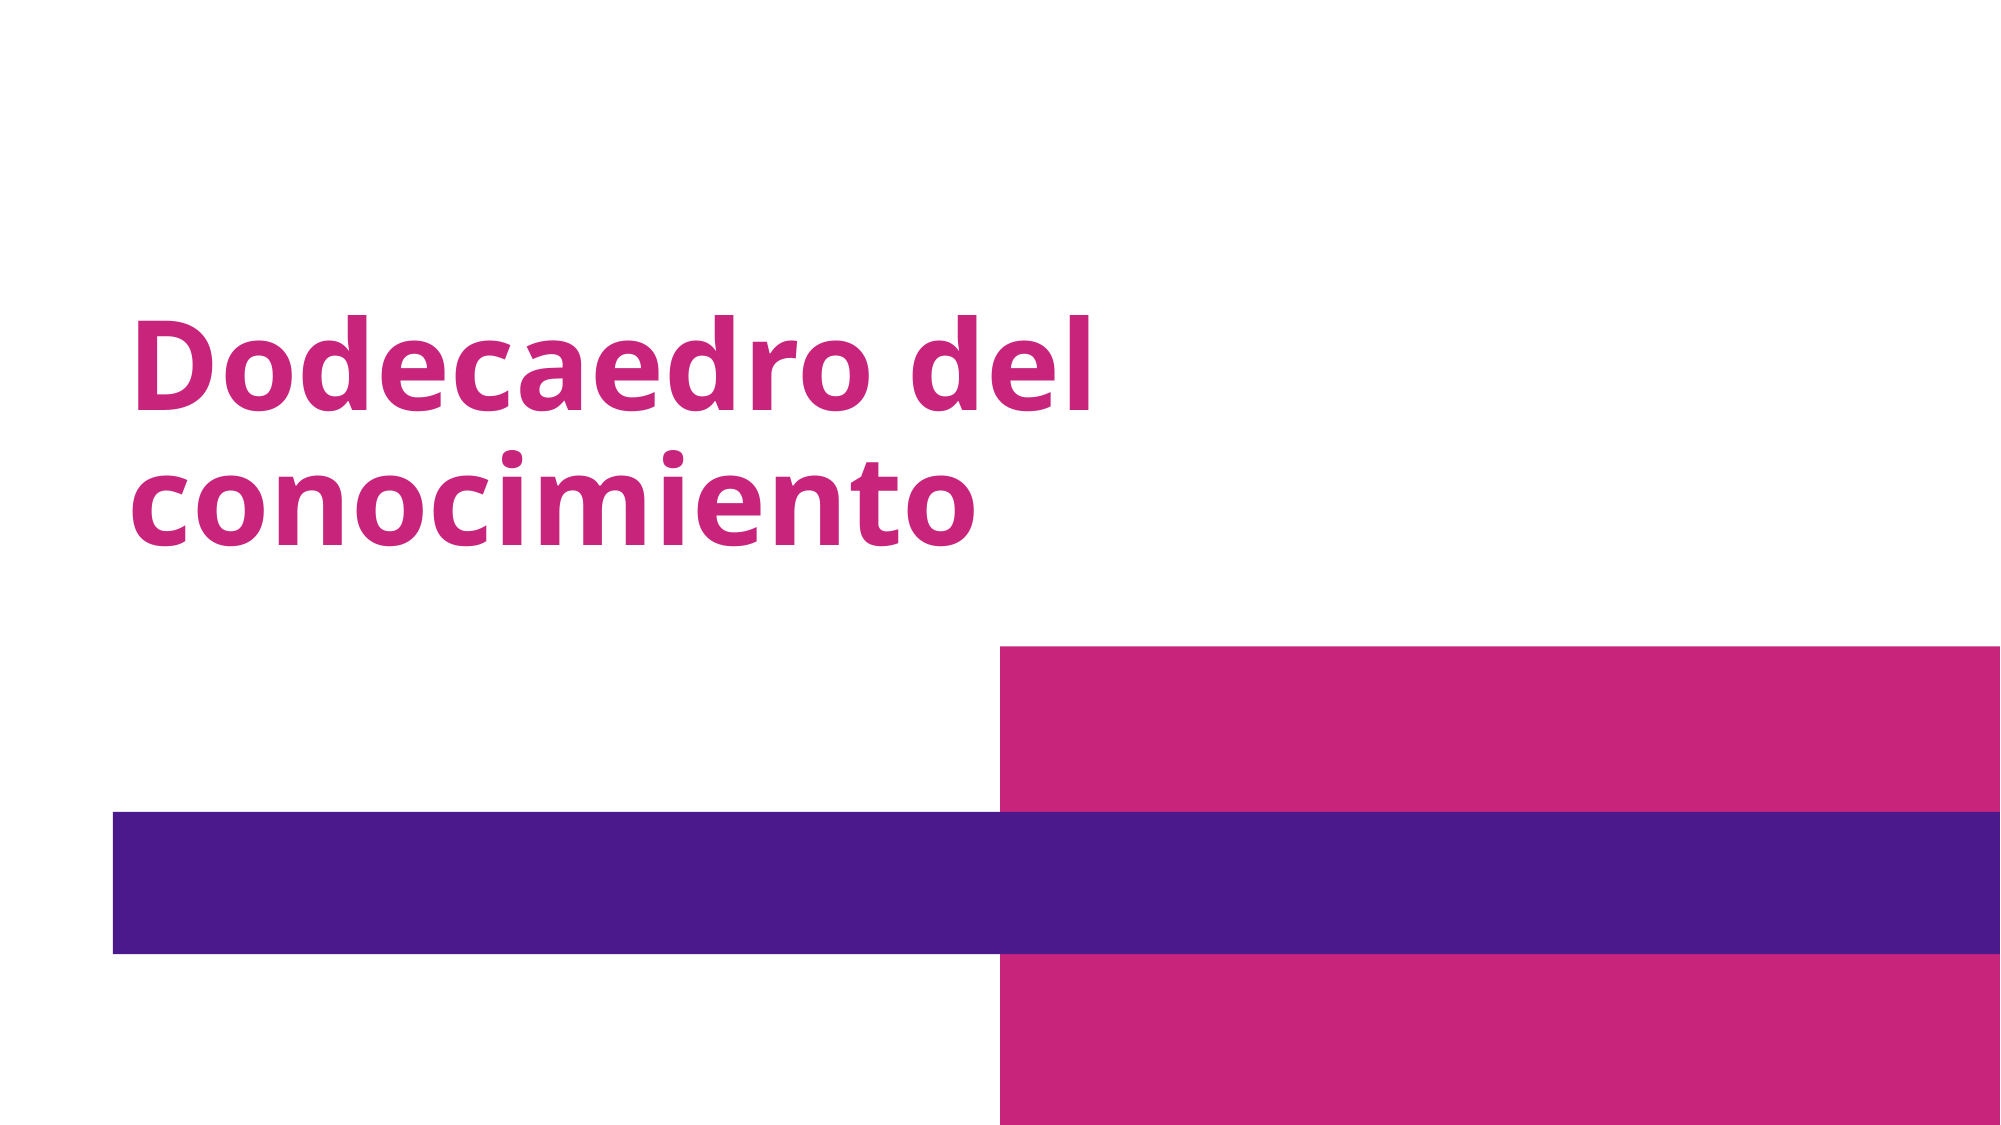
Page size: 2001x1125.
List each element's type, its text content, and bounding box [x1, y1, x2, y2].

title Dodecaedro del conocimiento [112, 111, 1614, 580]
